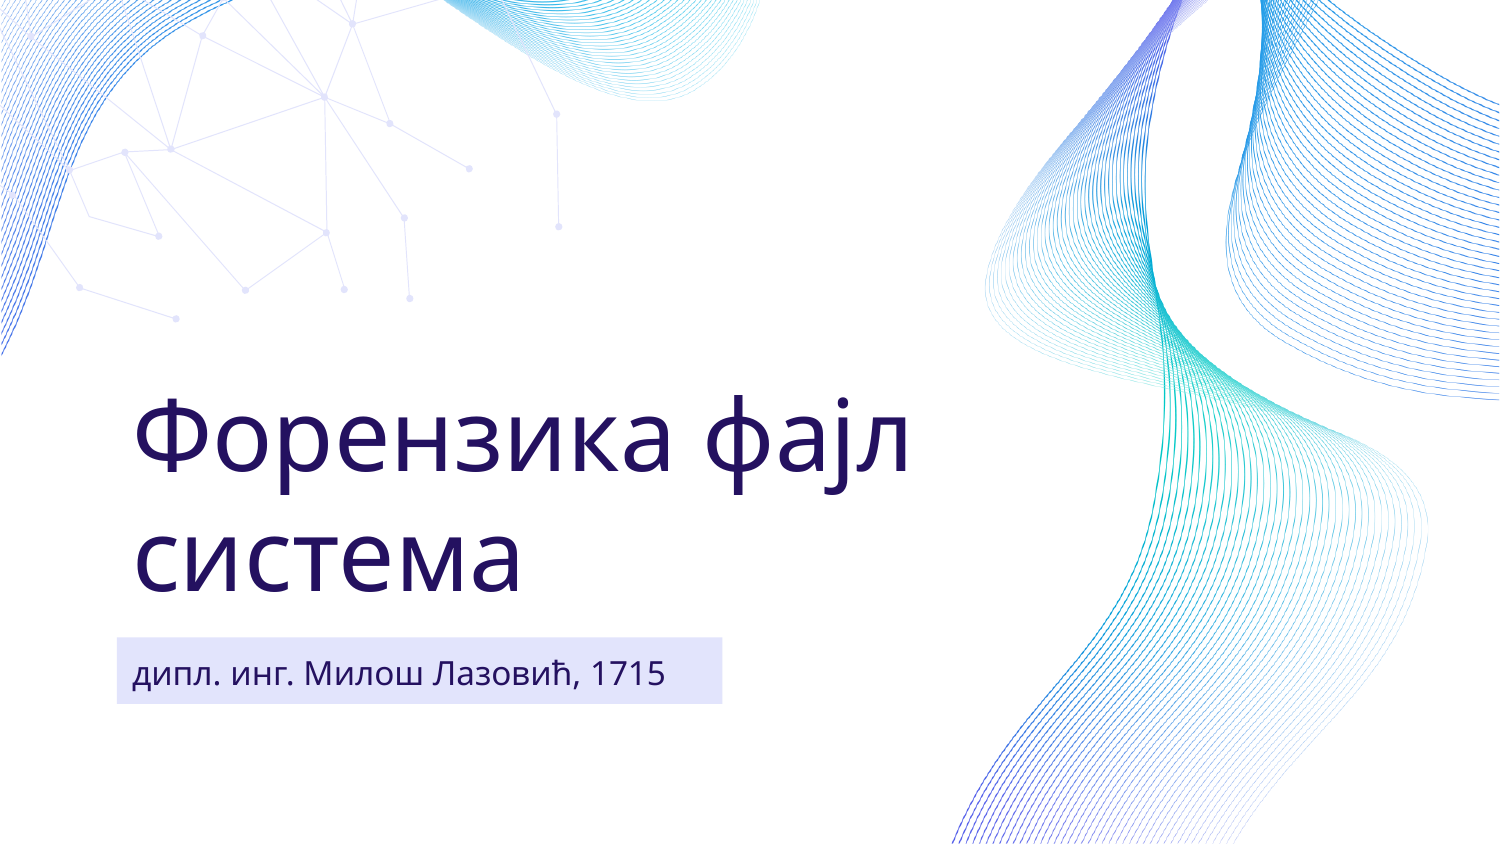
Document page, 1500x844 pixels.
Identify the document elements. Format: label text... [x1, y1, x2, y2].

picture [0, 0, 776, 371]
title Форензика фајл система [116, 361, 936, 627]
subtitle дипл. инг. Милош Лазовић, 1715 [116, 637, 723, 704]
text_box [0, 0, 596, 326]
picture [941, 0, 1500, 844]
